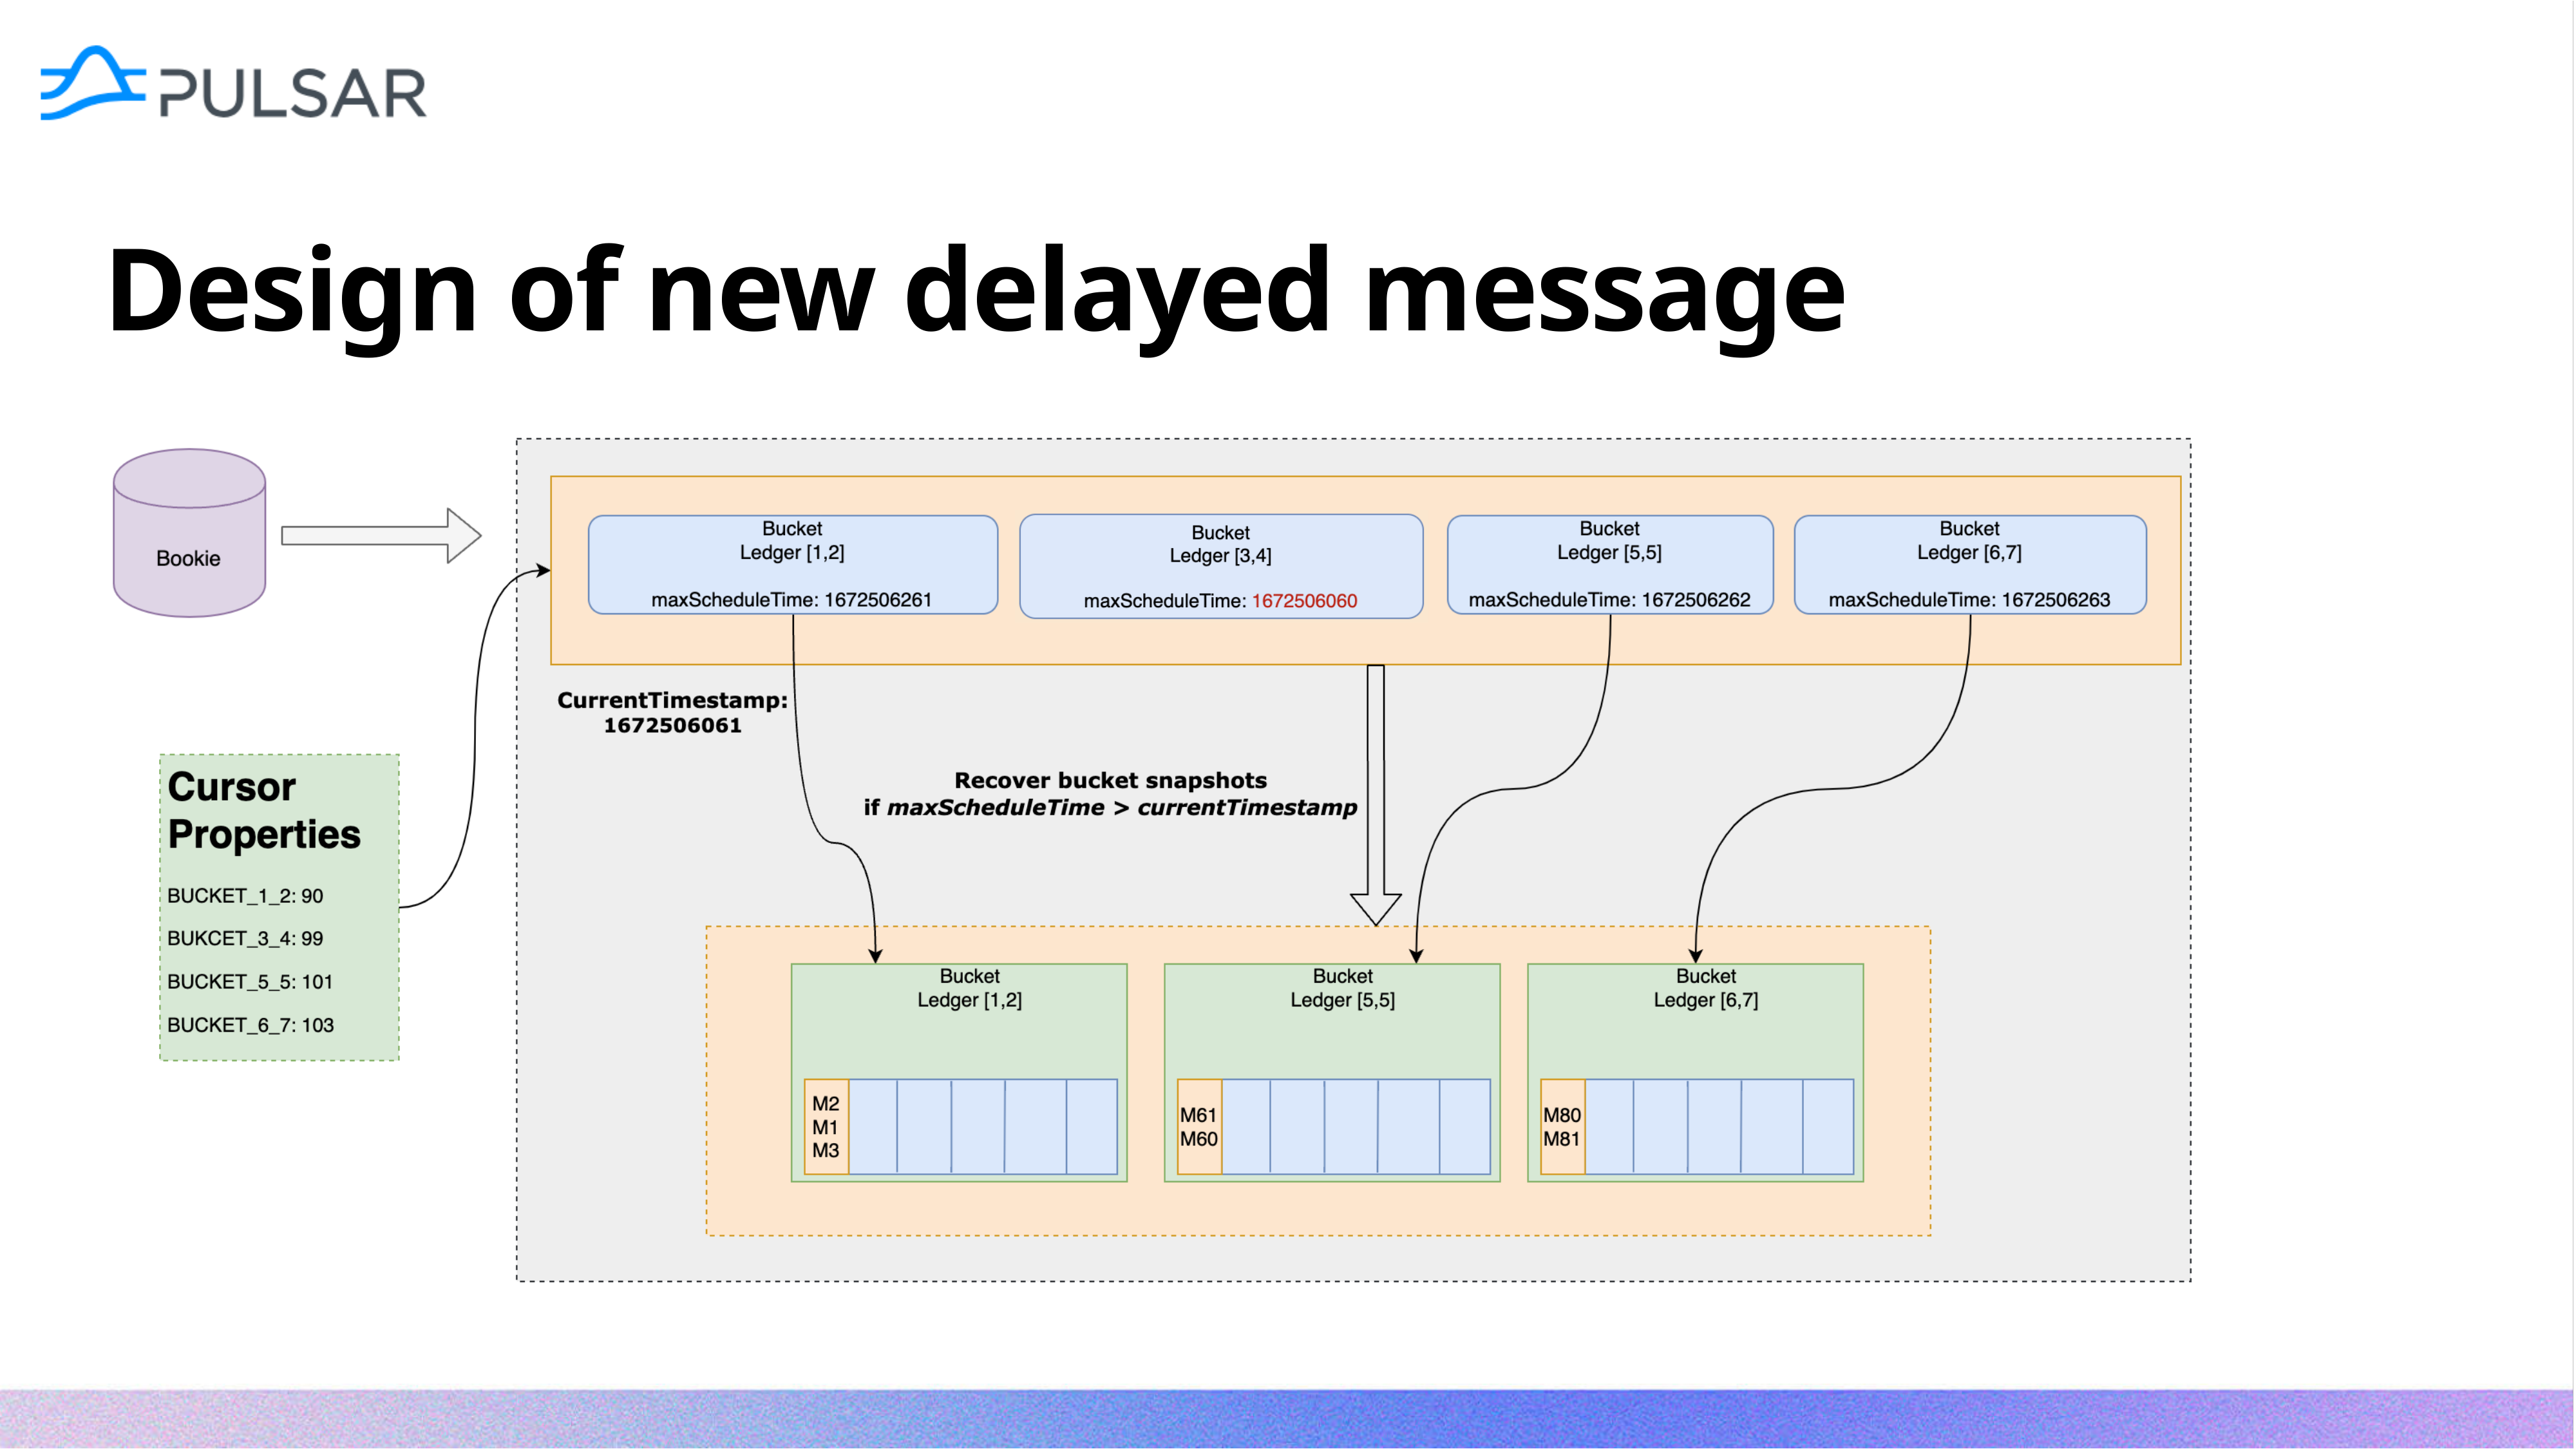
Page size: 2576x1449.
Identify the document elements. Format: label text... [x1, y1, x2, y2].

text_box Design of new delayed message [97, 238, 1854, 359]
picture [0, 1, 2576, 1448]
